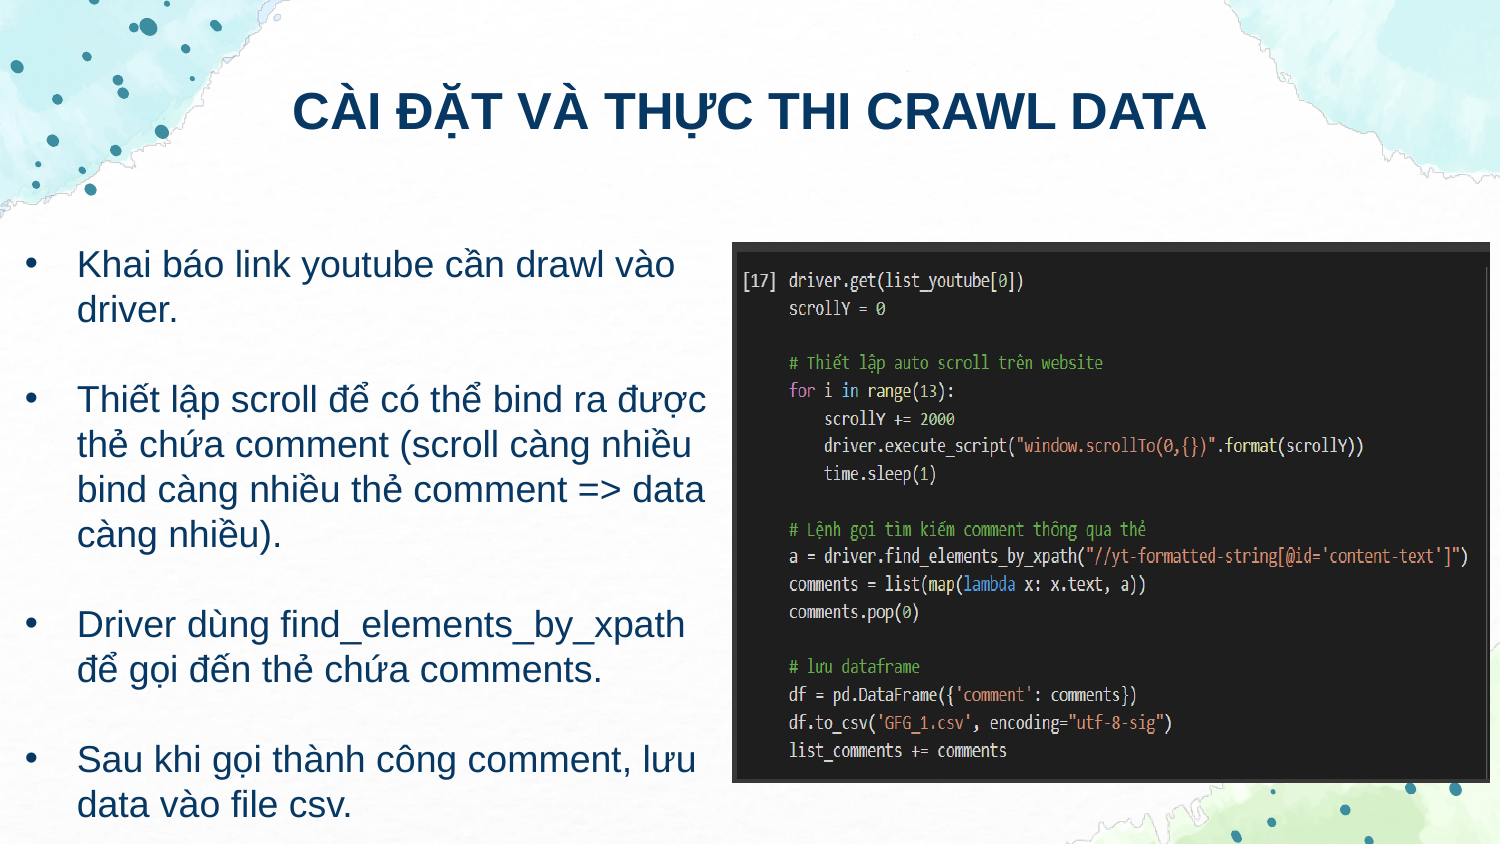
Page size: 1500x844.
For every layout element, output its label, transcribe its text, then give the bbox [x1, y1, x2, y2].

picture [0, 0, 305, 222]
subtitle Khai báo link youtube cần drawl vào driver. Thiết lập scroll để có thể bind ra được thẻ chứa comment (scroll càng nhiều bind càng nhiều thẻ comment => data càng nhiều). Driver dùng find_elements_by_xpath để gọi đến thẻ chứa comments. Sau khi gọi thành công comment, lưu data vào file csv. [0, 222, 744, 843]
picture [0, 0, 1500, 844]
text_box CÀI ĐẶT VÀ THỰC THI CRAWL DATA [120, 61, 1380, 156]
